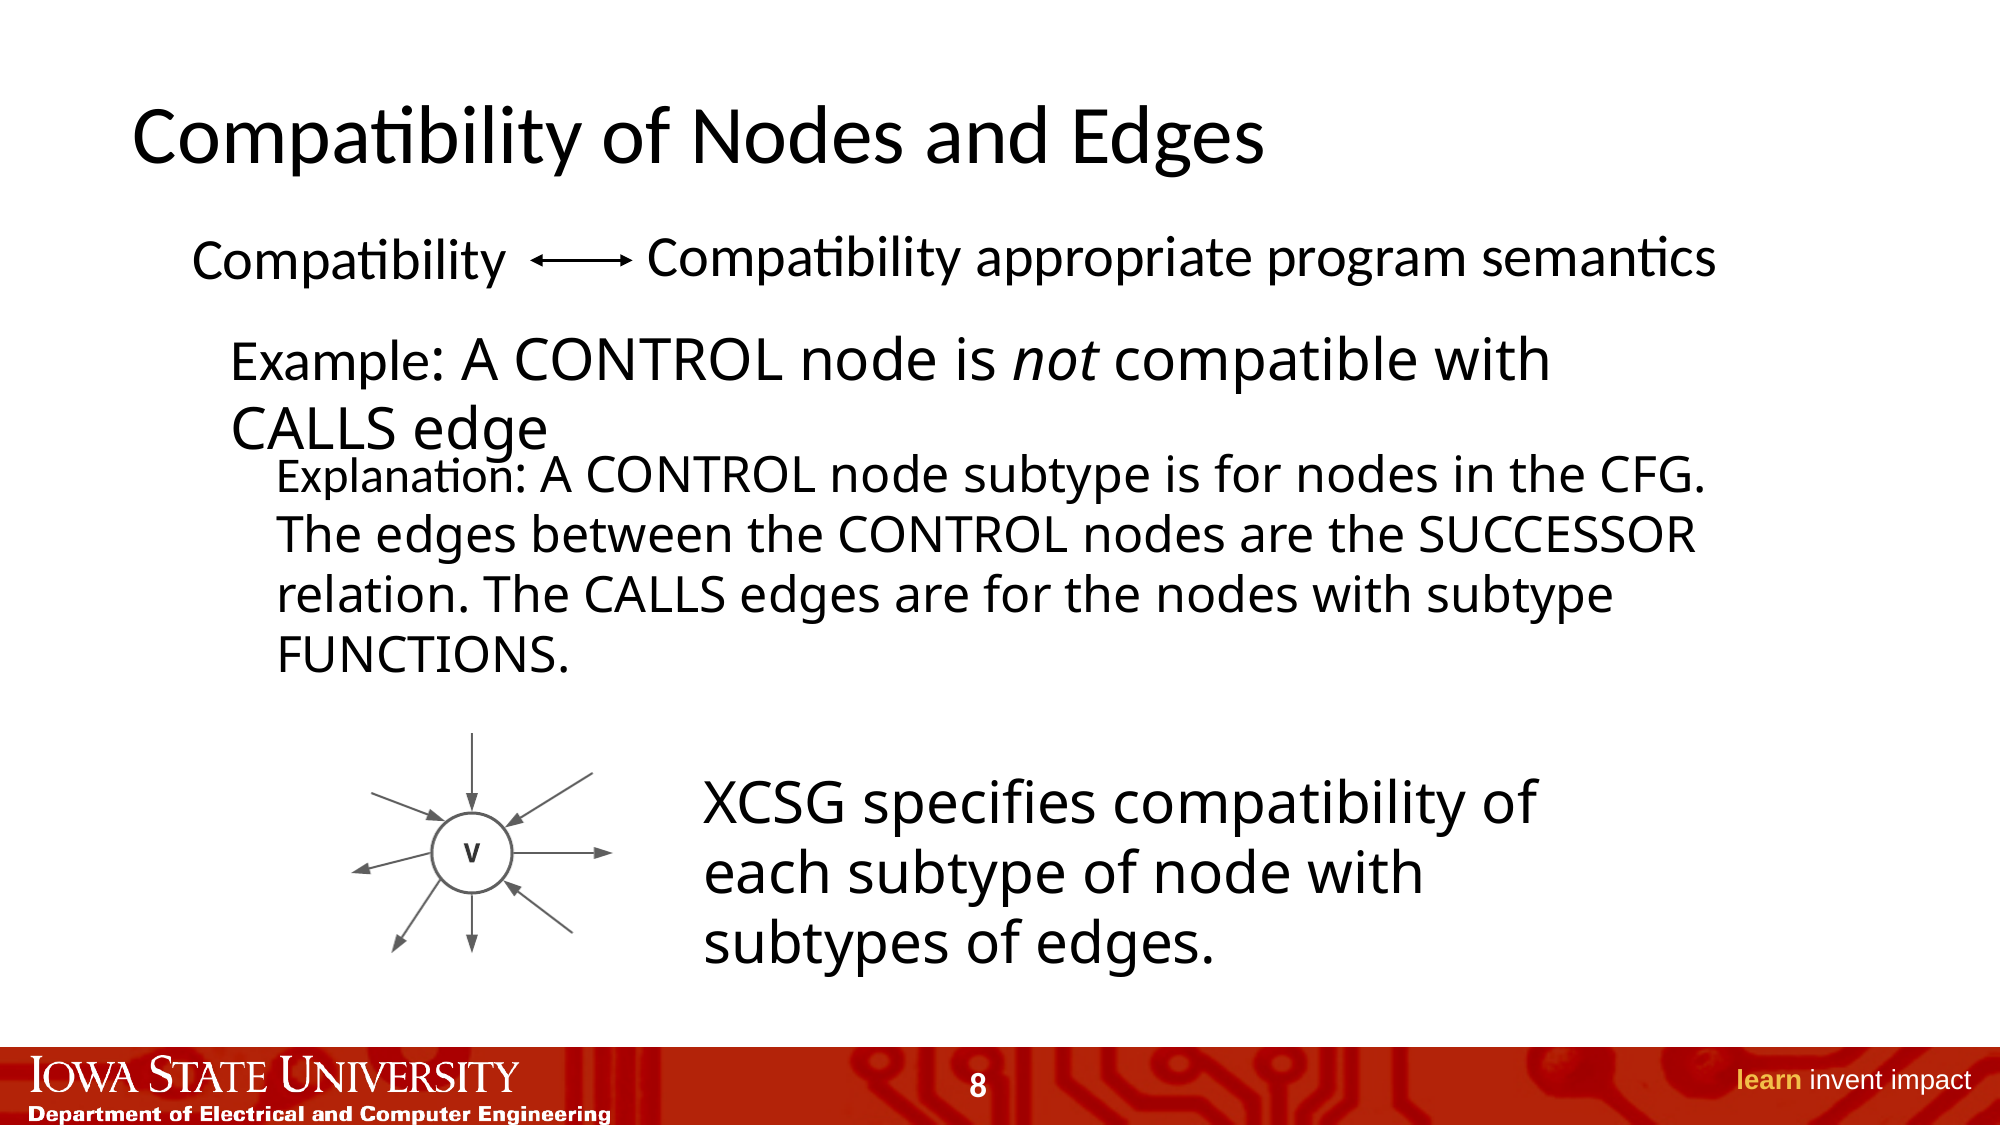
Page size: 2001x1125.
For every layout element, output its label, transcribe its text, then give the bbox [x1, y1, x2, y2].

picture [0, 1047, 2000, 1125]
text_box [304, 708, 1689, 998]
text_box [177, 210, 1799, 300]
slide_number 8 [753, 1054, 1204, 1115]
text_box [215, 313, 1727, 633]
text_box Compatibility of Nodes and Edges [118, 72, 1546, 188]
